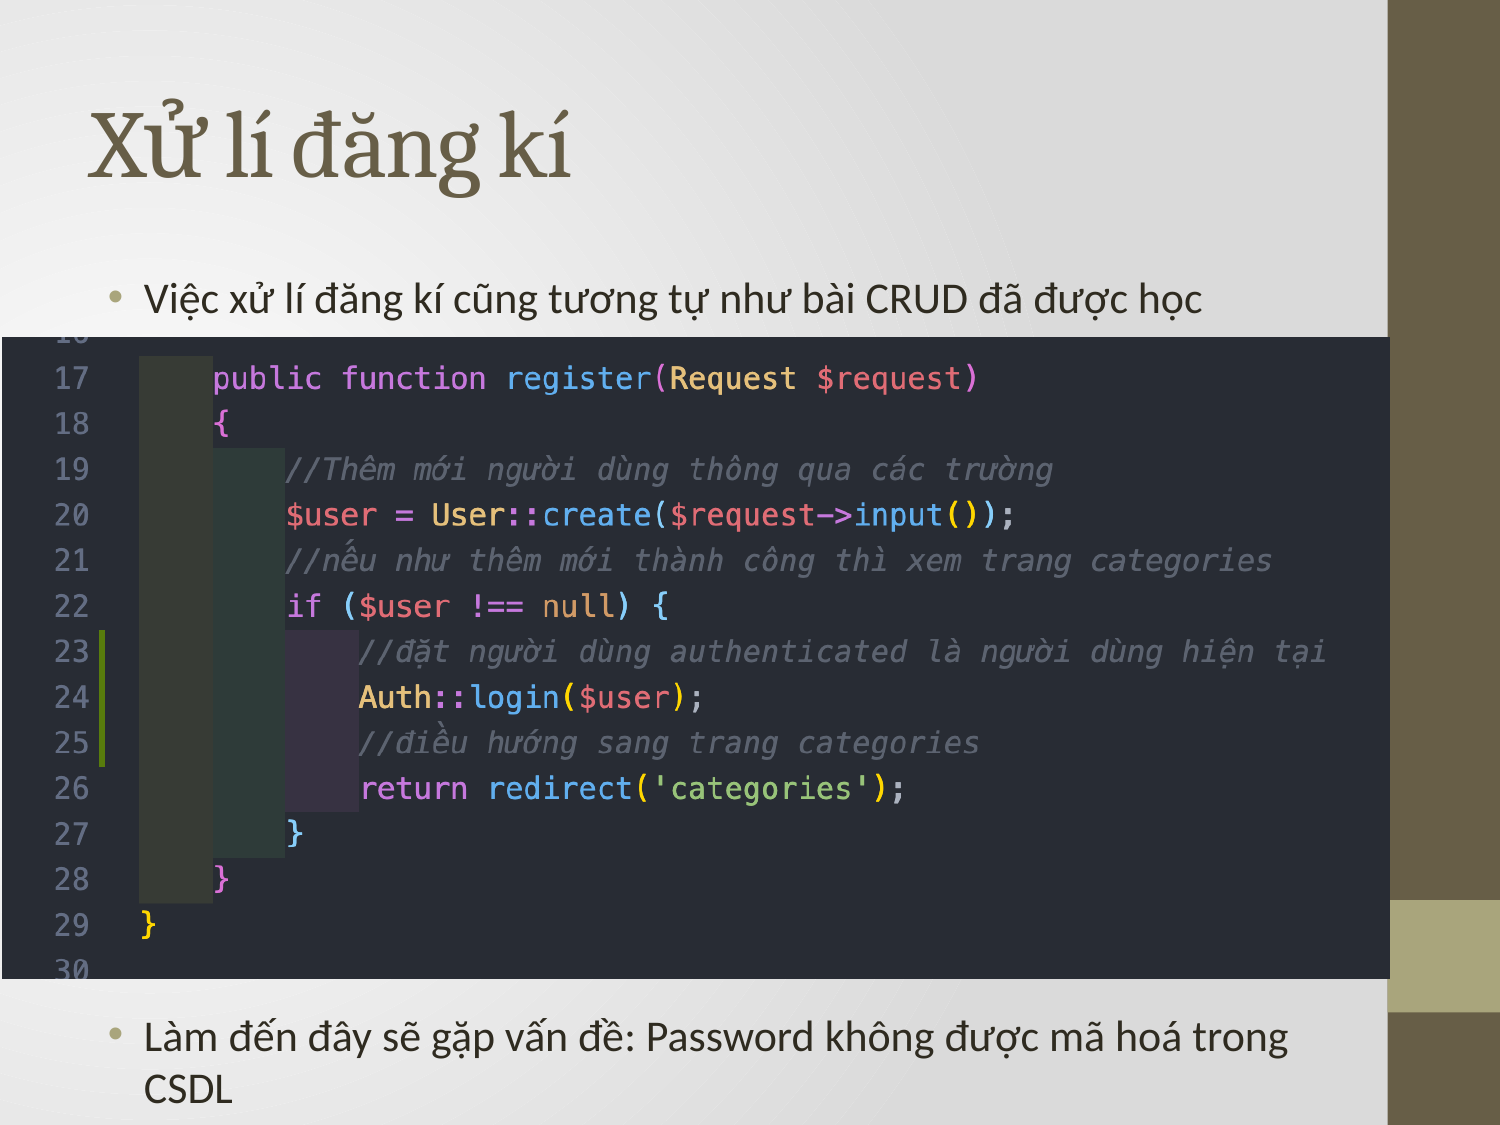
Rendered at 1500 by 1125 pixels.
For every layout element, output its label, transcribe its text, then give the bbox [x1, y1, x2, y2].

list Việc xử lí đăng kí cũng tương tự như bài CRUD đã được học Làm đến đây sẽ gặp vấn đề: Password không được mã hoá trong CSDL [75, 262, 1325, 330]
picture [1, 336, 1390, 980]
list Việc xử lí đăng kí cũng tương tự như bài CRUD đã được học Làm đến đây sẽ gặp vấn đề: Password không được mã hoá trong CSDL [75, 987, 1325, 1125]
title Xử lí đăng kí [75, 45, 1325, 233]
